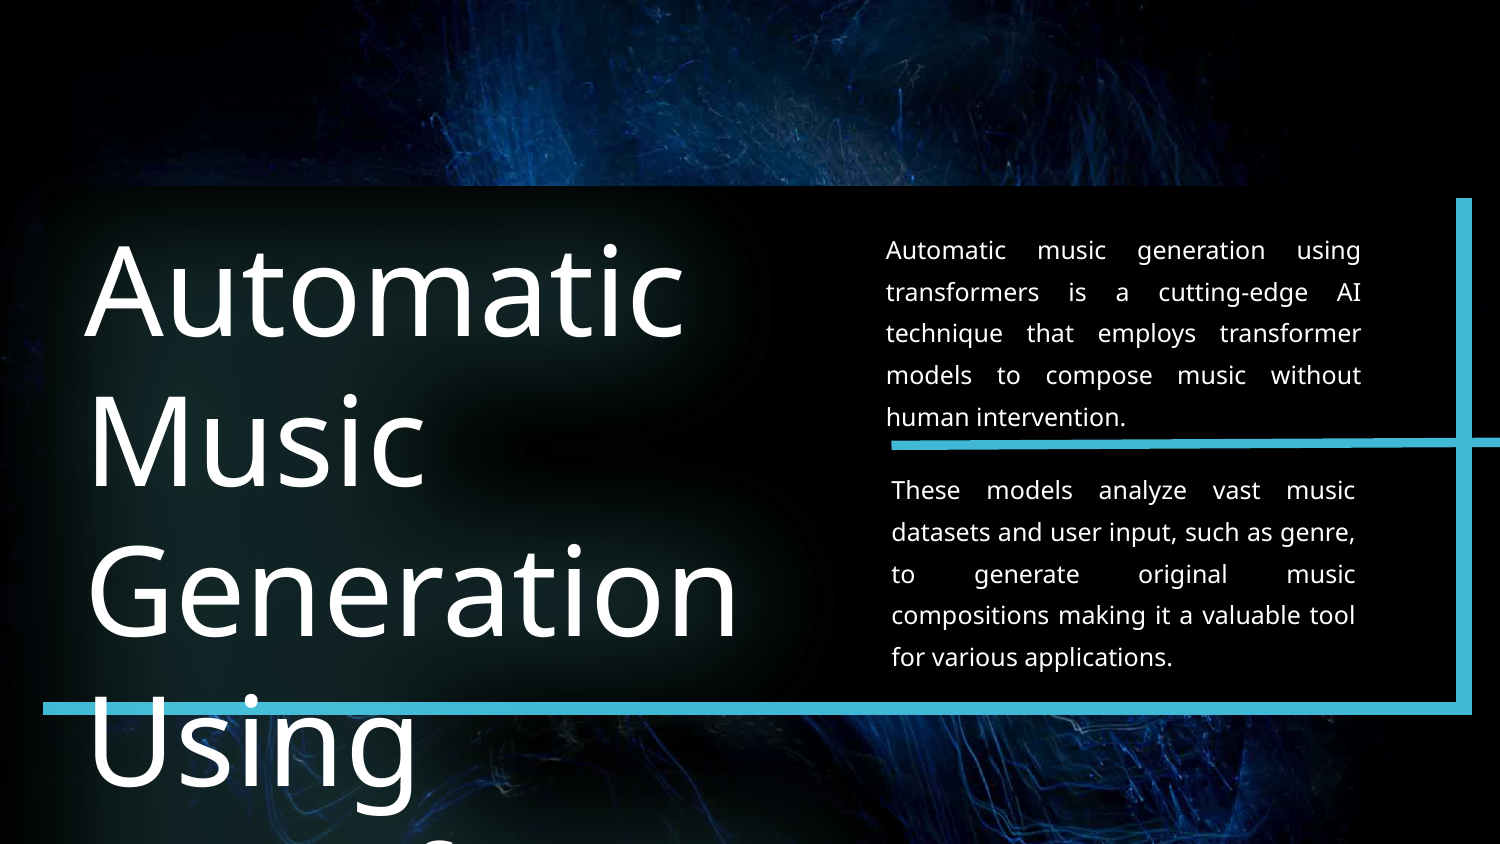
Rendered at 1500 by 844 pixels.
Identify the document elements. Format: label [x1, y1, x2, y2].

text_box [42, 449, 1472, 715]
text_box [42, 173, 1456, 703]
text_box [1462, 186, 1472, 440]
picture [0, 0, 1500, 844]
